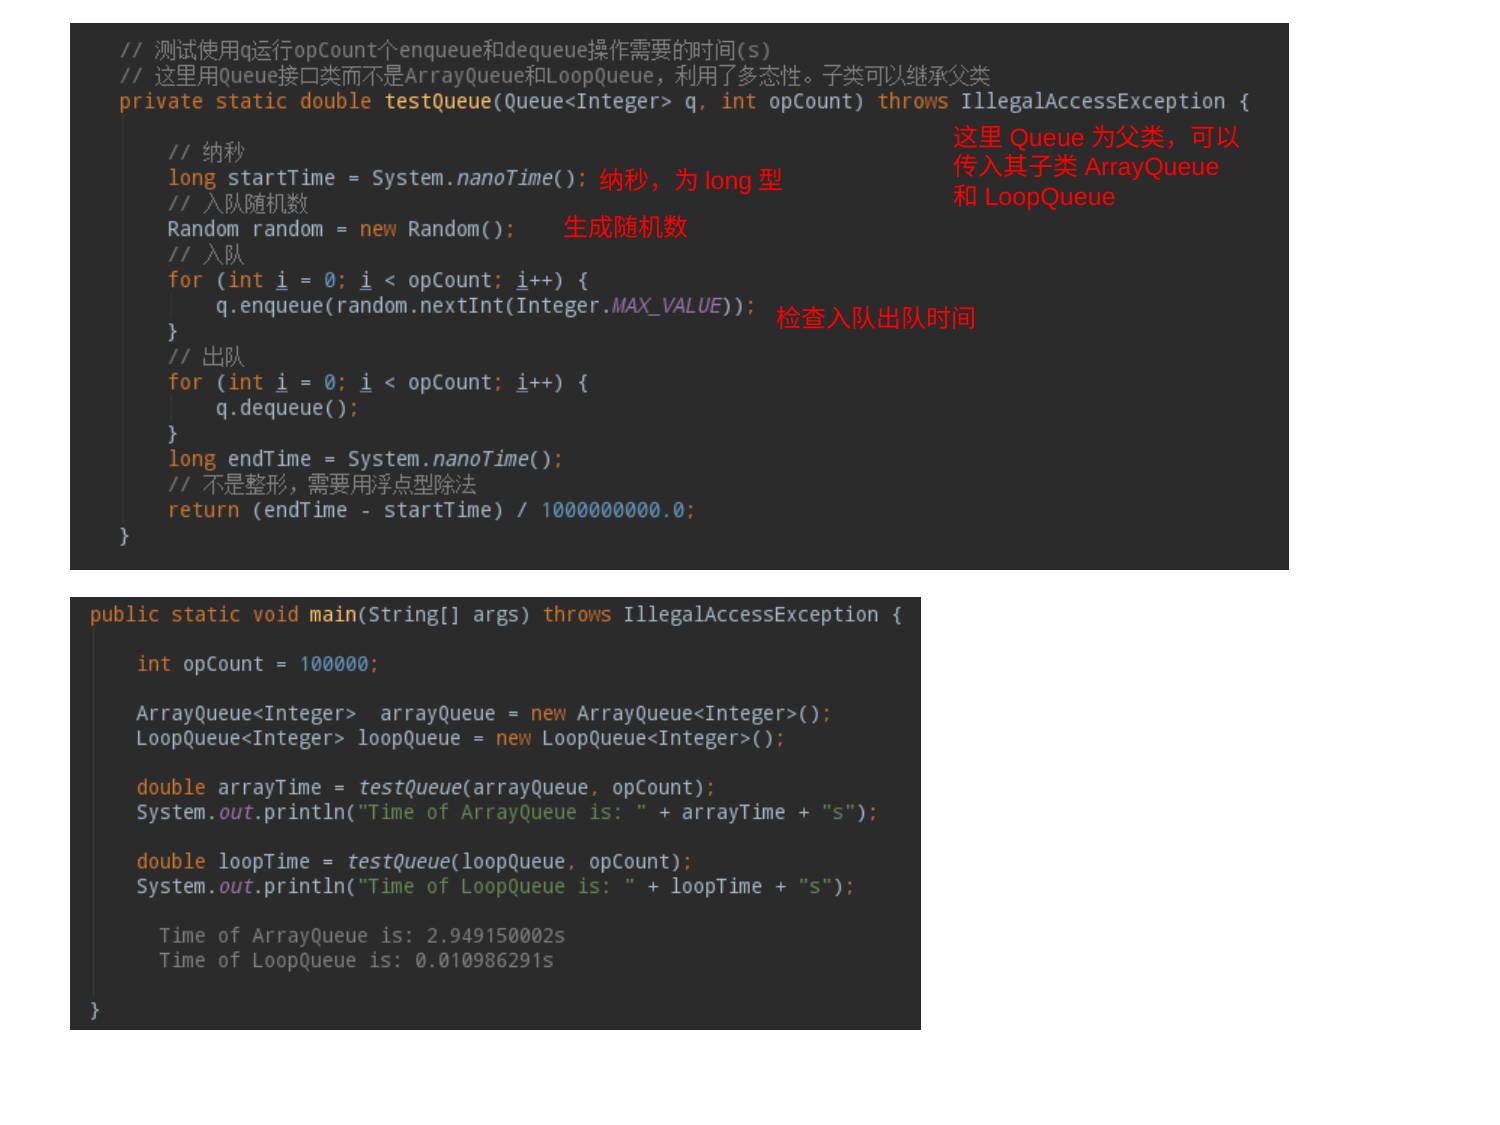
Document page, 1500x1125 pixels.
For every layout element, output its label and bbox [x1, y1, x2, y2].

picture [70, 597, 921, 1030]
picture [70, 22, 1290, 571]
